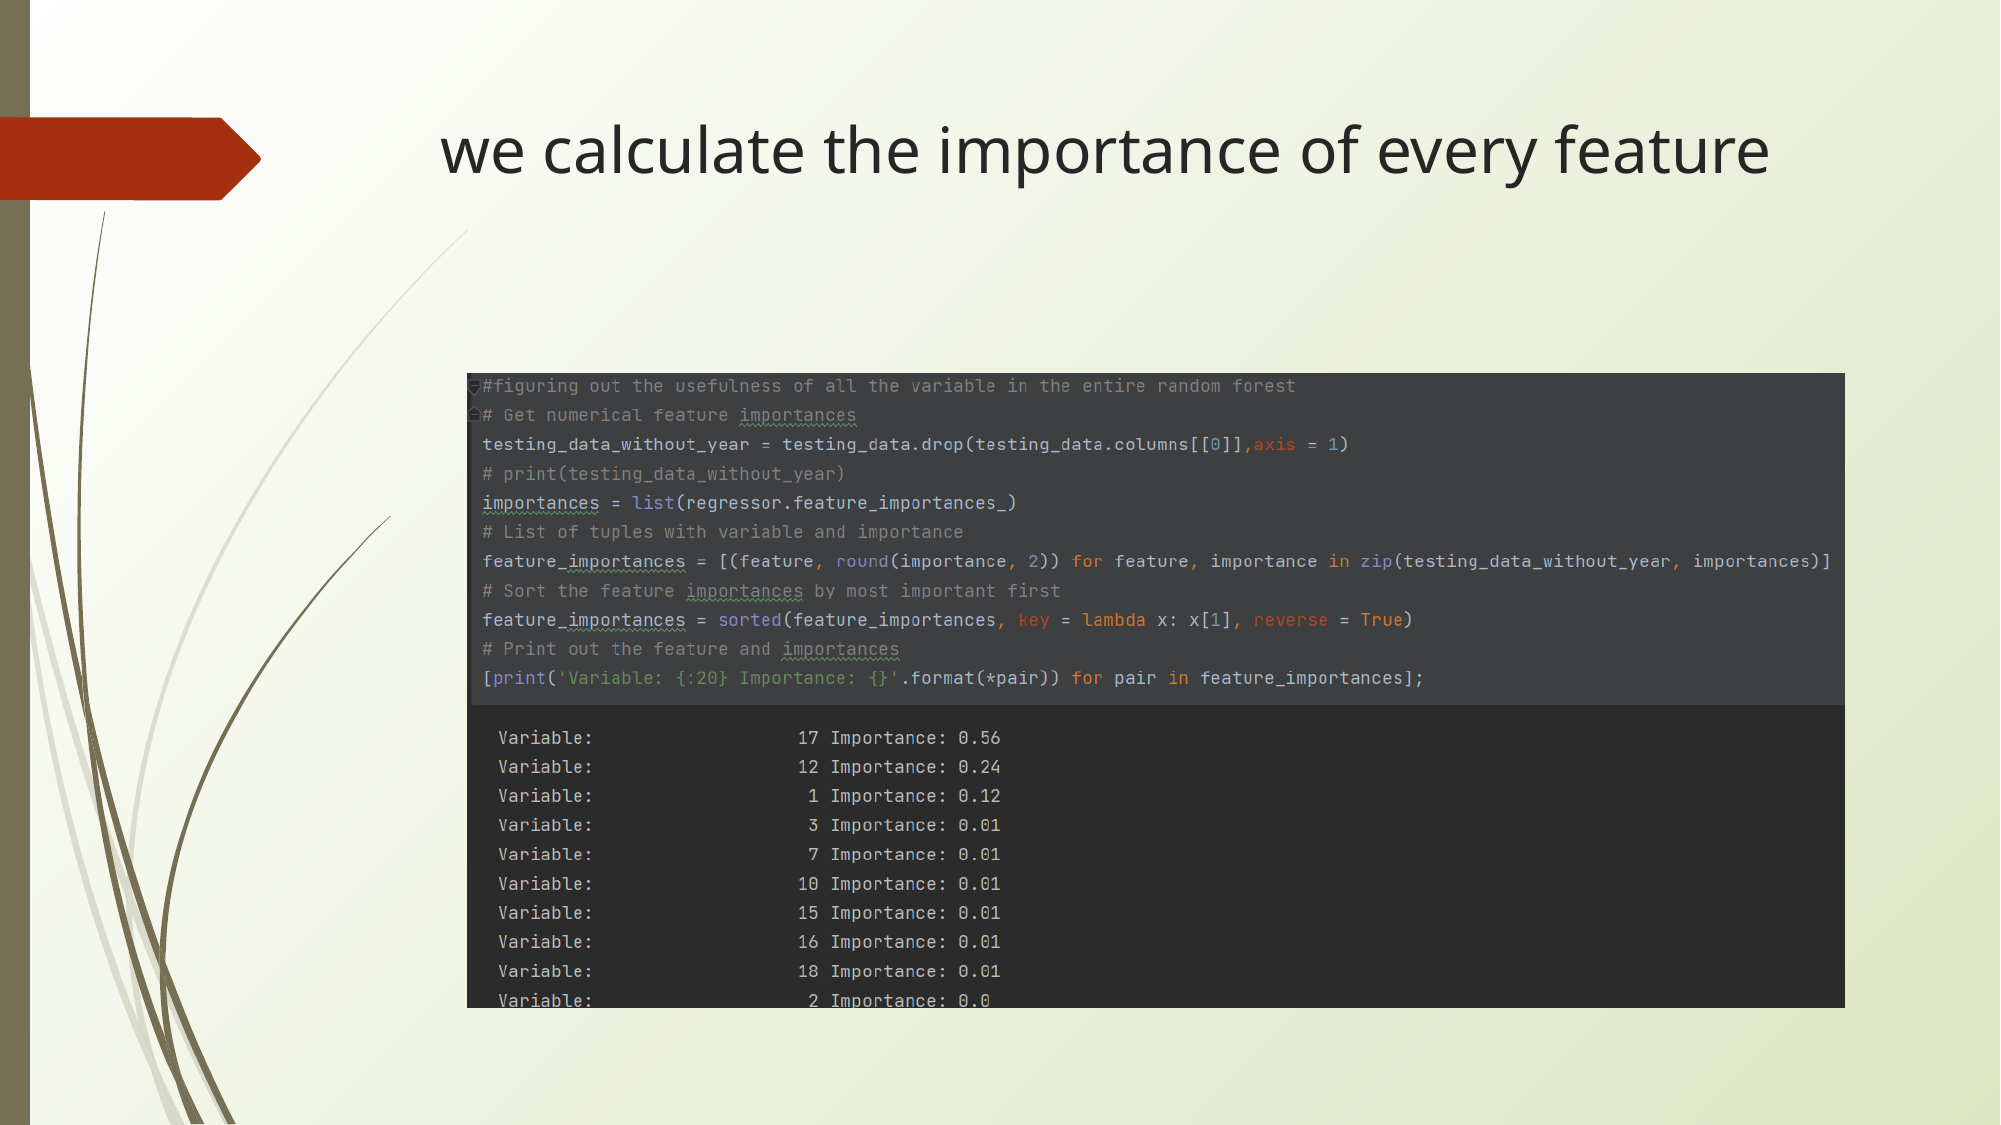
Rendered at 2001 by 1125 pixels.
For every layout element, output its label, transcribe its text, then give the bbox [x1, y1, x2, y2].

picture [467, 372, 1845, 1008]
title we calculate the importance of every feature [425, 102, 1888, 313]
